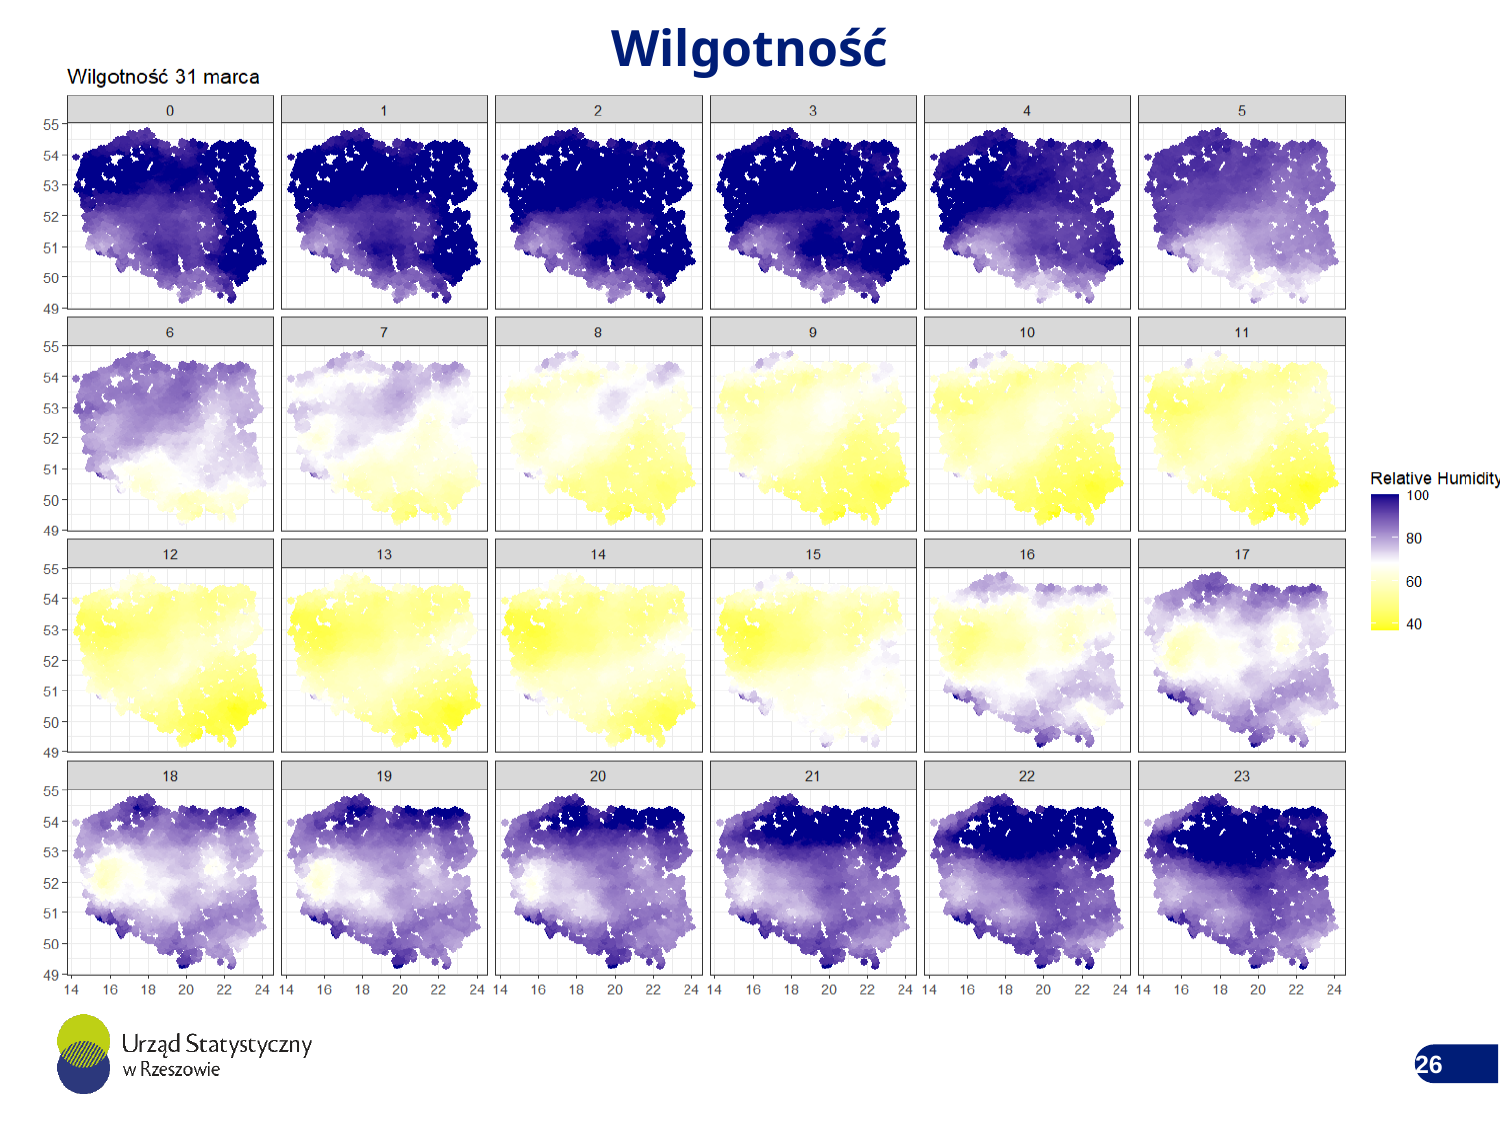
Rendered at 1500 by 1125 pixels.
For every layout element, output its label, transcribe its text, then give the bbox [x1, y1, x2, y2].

text_box Wilgotność [45, 9, 1455, 56]
picture [3, 56, 1500, 1094]
text_box 26 [1120, 1033, 1458, 1094]
text_box [1458, 1044, 1499, 1084]
